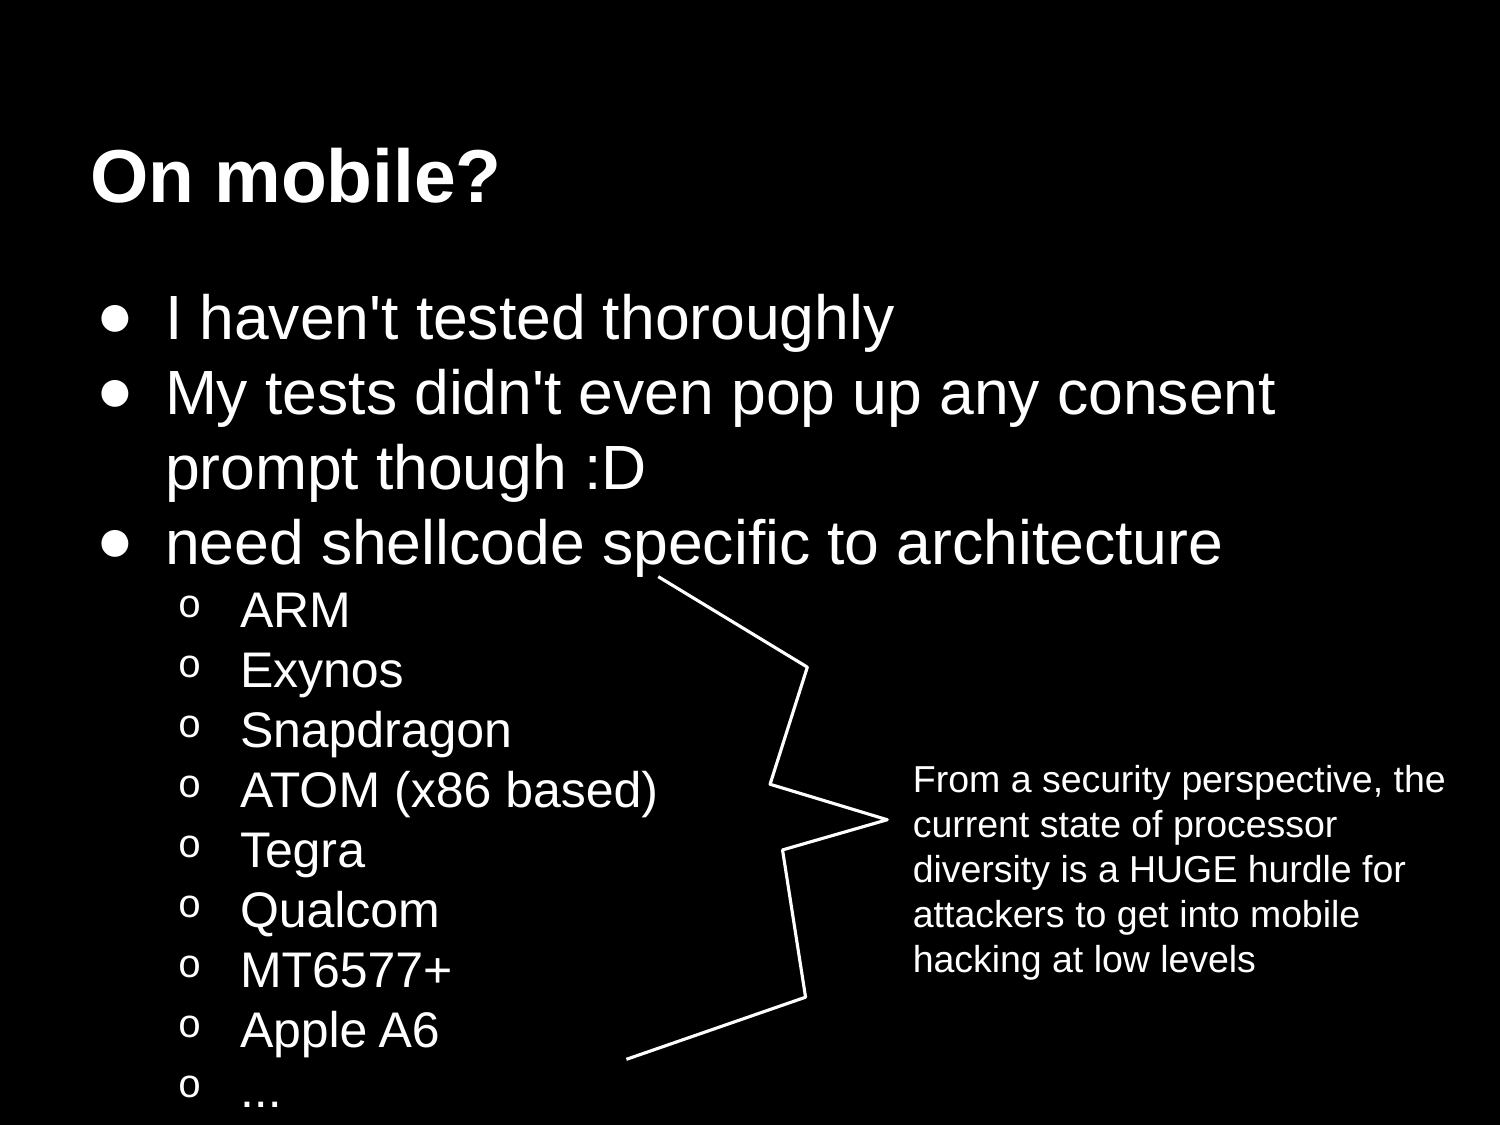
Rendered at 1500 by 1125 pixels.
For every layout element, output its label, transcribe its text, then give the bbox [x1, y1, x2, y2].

list I haven't tested thoroughly My tests didn't even pop up any consent prompt though :D need shellcode specific to architecture ARM Exynos Snapdragon ATOM (x86 based) Tegra Qualcom MT6577+ Apple A6 ... [75, 262, 1425, 1078]
title On mobile? [75, 45, 1425, 233]
text_box From a security perspective, the current state of processor diversity is a HUGE hurdle for attackers to get into mobile hacking at low levels [897, 739, 1465, 1062]
text_box [626, 576, 888, 1060]
